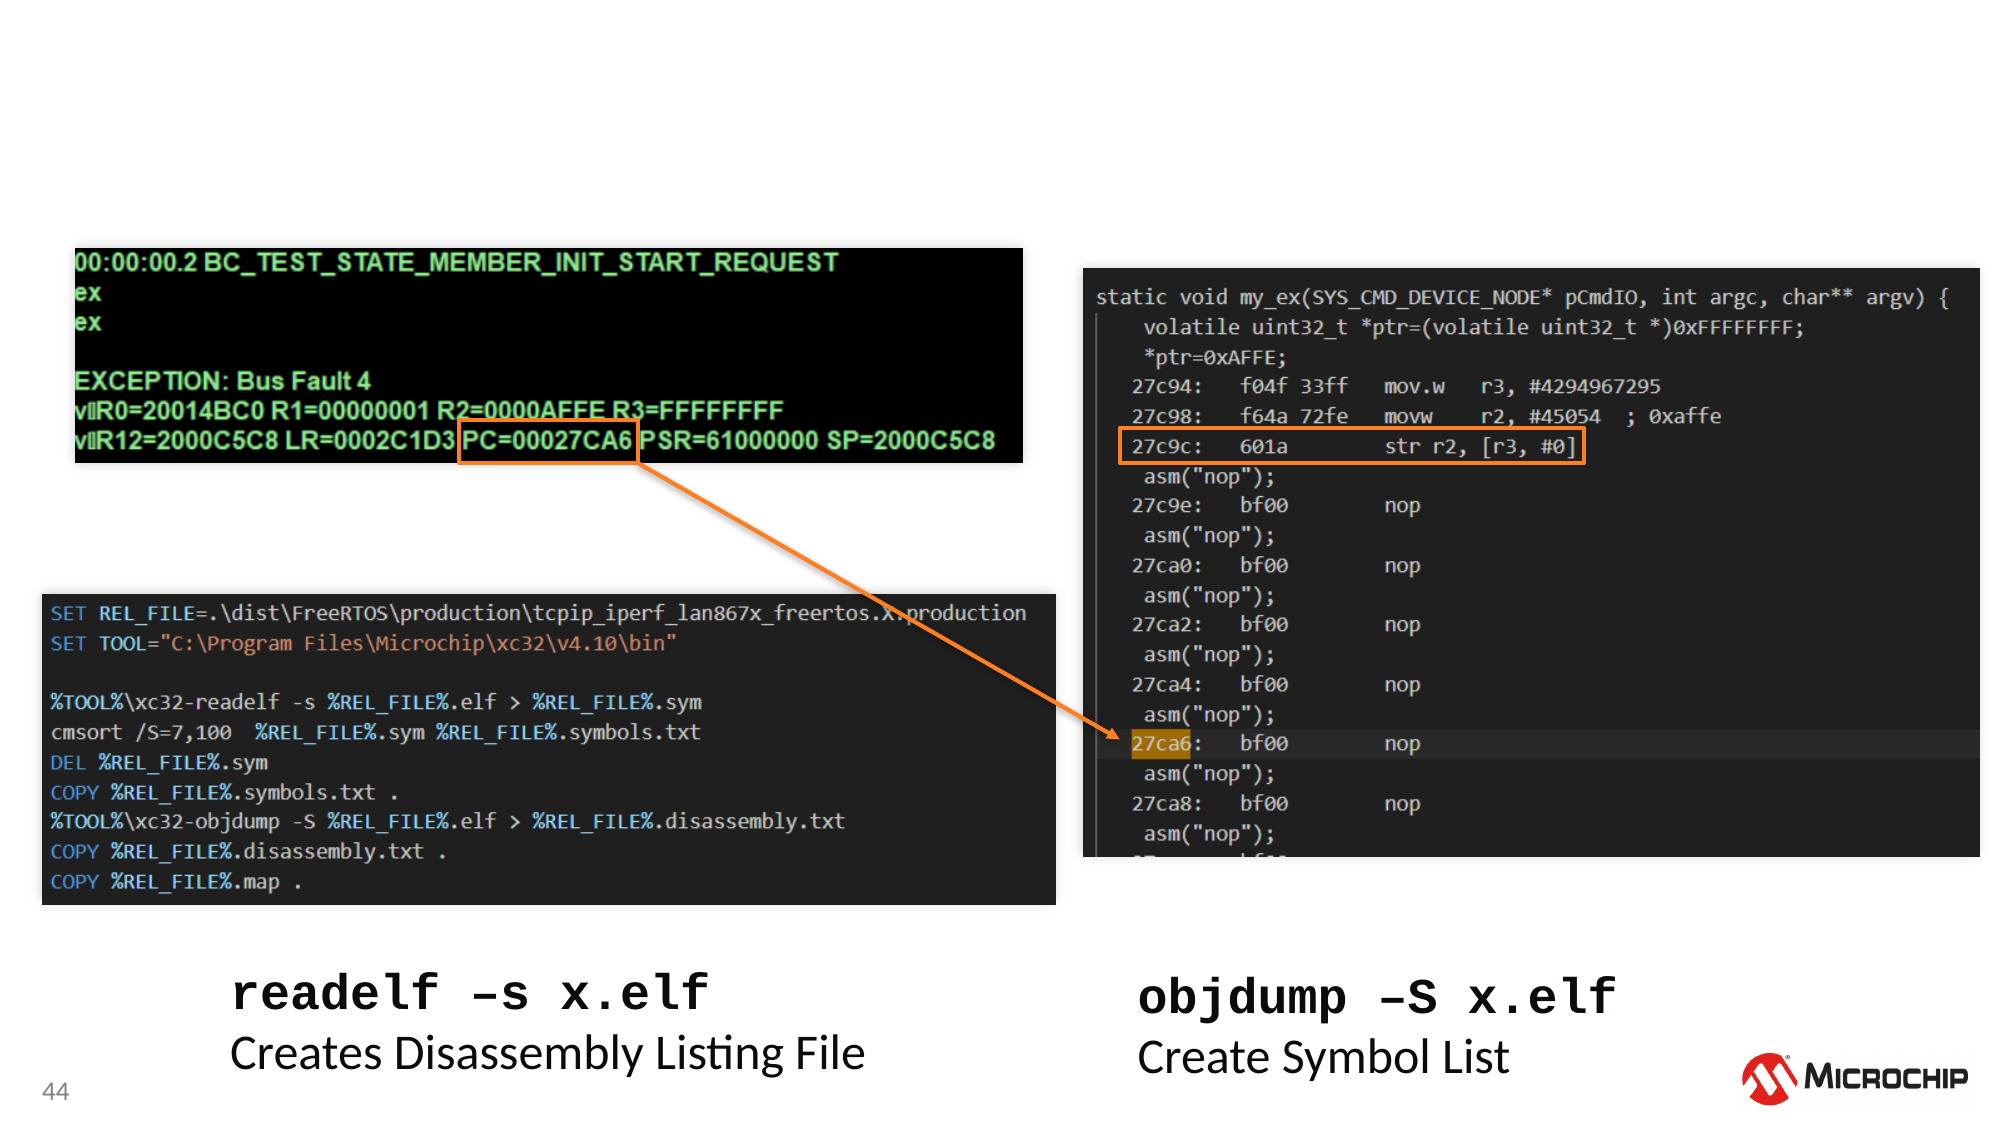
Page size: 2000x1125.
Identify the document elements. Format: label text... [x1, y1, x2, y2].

picture [42, 593, 1056, 905]
text_box readelf –s x.elf Creates Disassembly Listing File [215, 951, 882, 1087]
picture [1082, 268, 1980, 857]
picture [75, 247, 1023, 464]
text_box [637, 462, 1120, 740]
text_box objdump –S x.elf Create Symbol List [1122, 956, 1633, 1092]
picture [1736, 1049, 1974, 1109]
